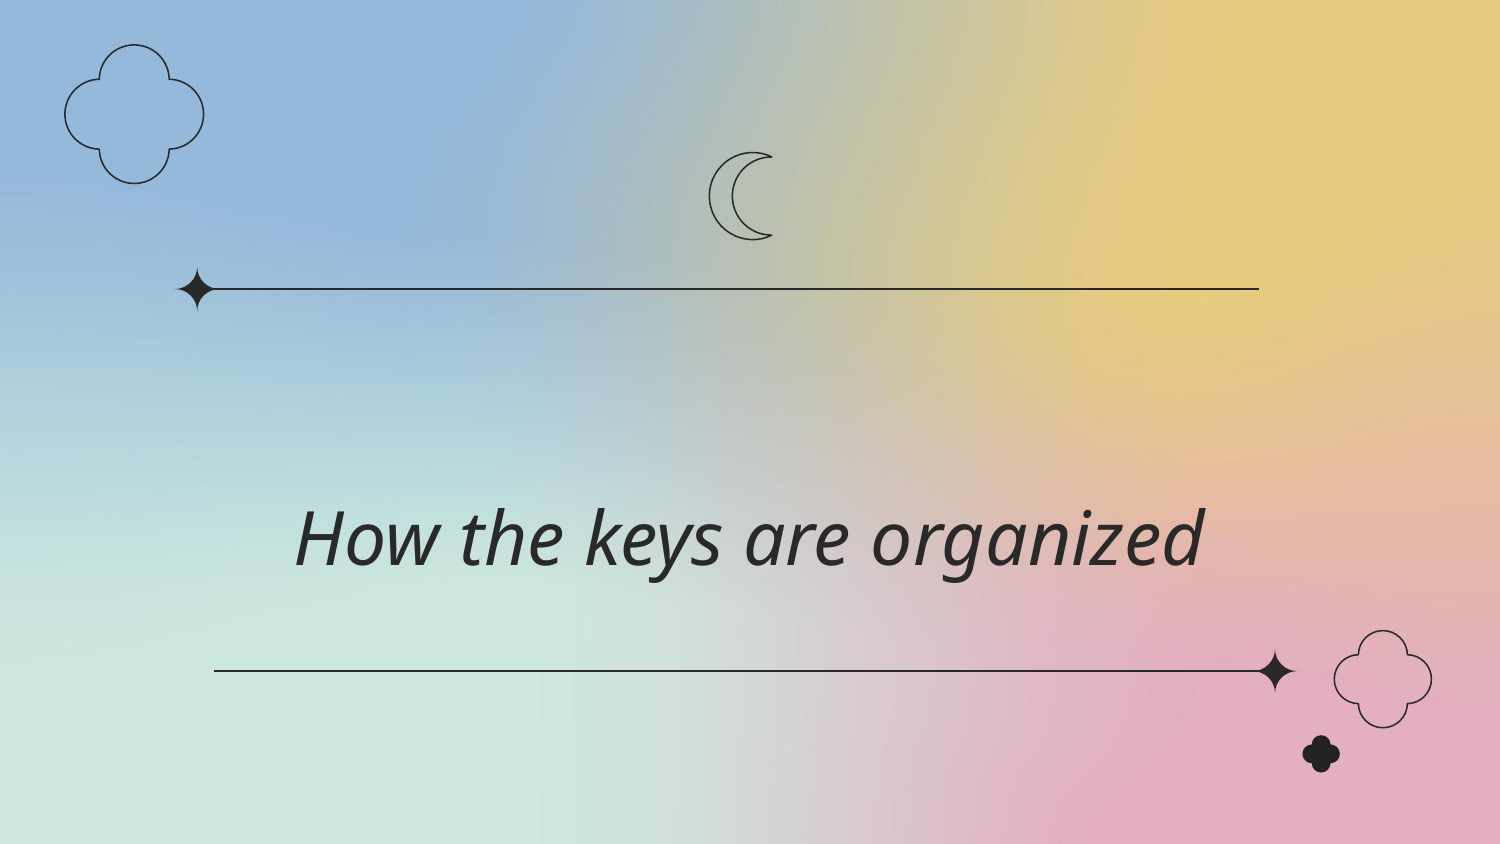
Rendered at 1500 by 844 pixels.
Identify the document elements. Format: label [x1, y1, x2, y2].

text_box [174, 266, 1298, 694]
picture [0, 0, 1500, 844]
